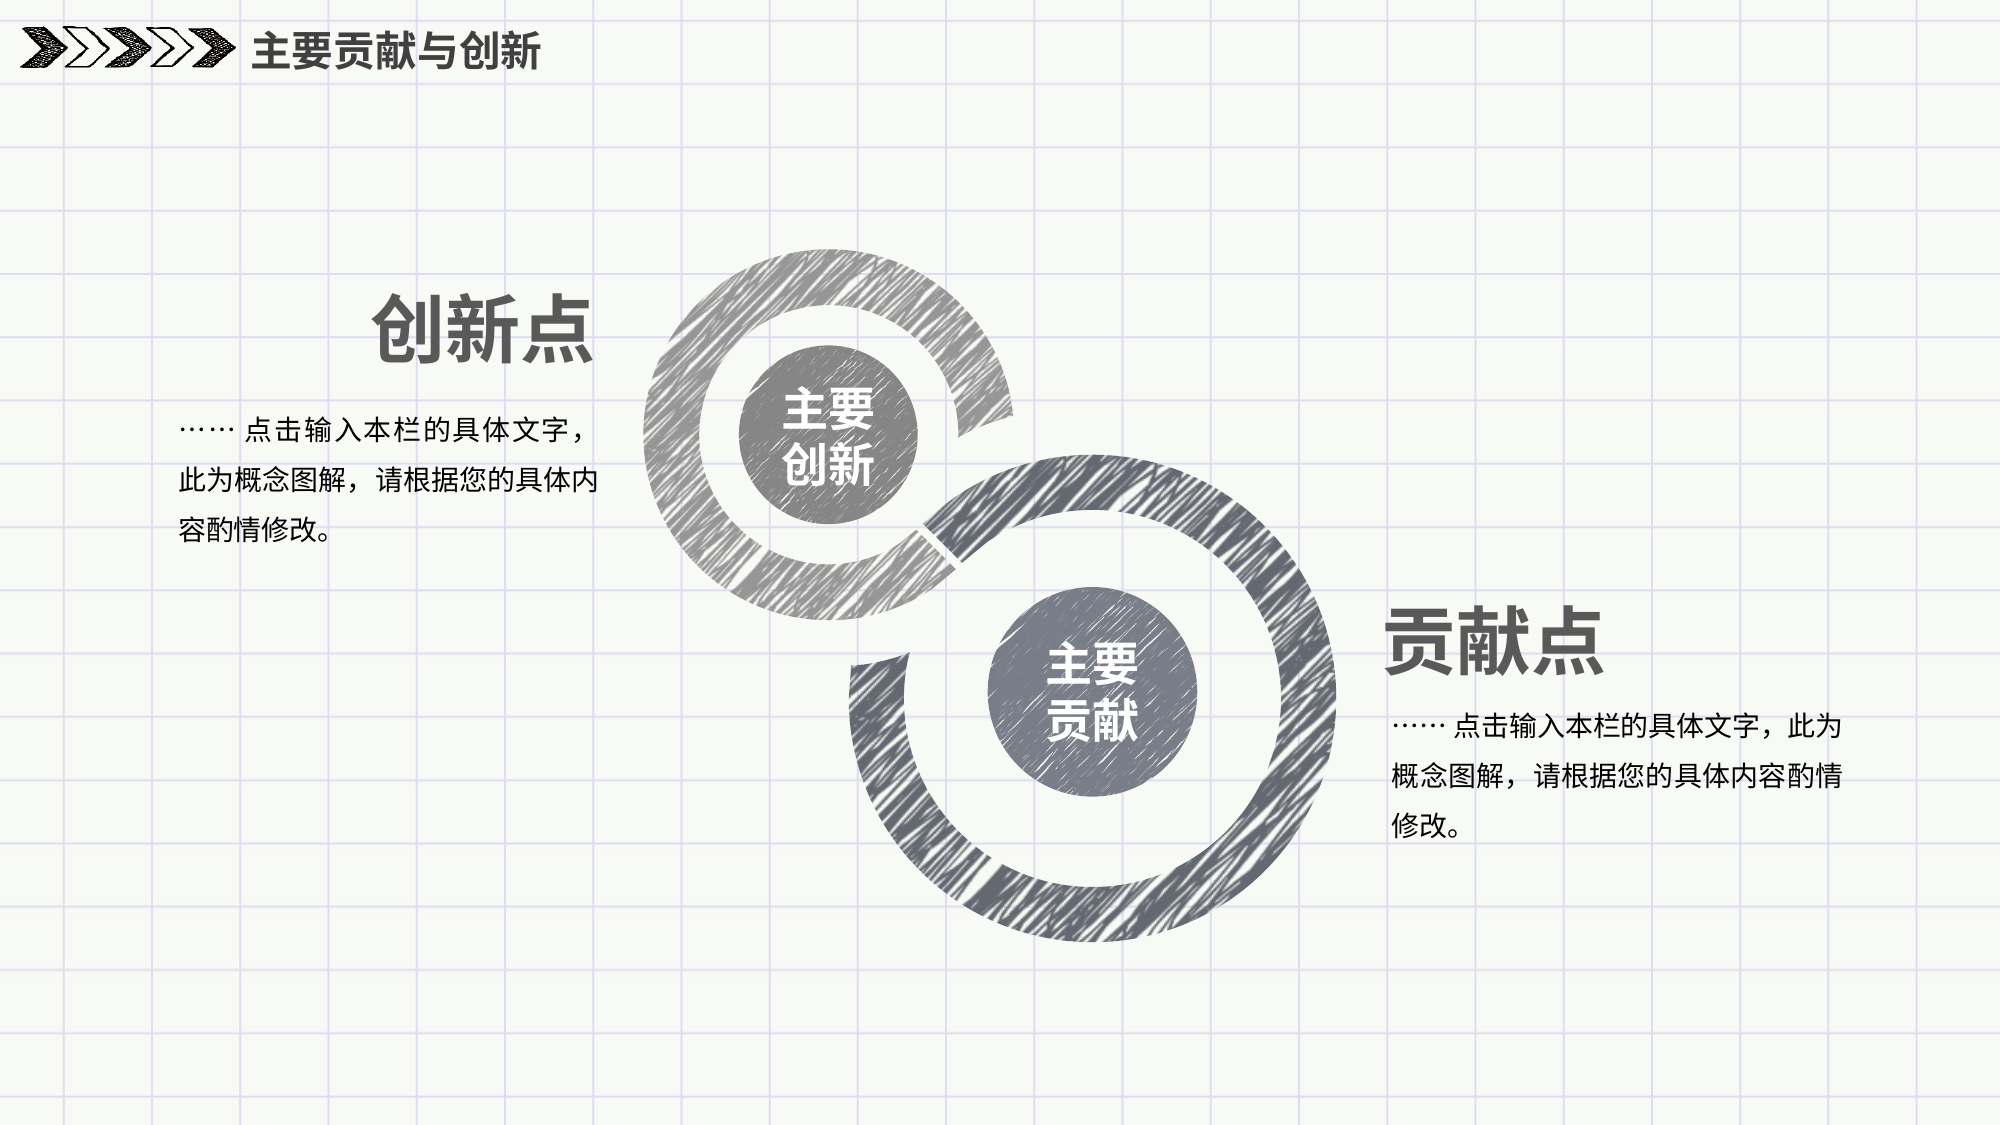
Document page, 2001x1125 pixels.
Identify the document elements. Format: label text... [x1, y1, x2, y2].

text_box 创新点 [231, 282, 596, 373]
text_box 主要贡献与创新 [235, 17, 596, 82]
text_box 贡献点 [1311, 587, 1715, 692]
picture [20, 26, 236, 68]
text_box [737, 344, 919, 526]
text_box [847, 453, 1338, 944]
text_box 主要贡献 [1040, 634, 1144, 750]
text_box 主要创新 [766, 379, 890, 491]
text_box 贡献点 [1273, 652, 1279, 692]
text_box 05 [0, 0, 2000, 1125]
text_box [642, 248, 1015, 622]
text_box ……点击输入本栏的具体文字，此为概念图解，请根据您的具体内容酌情修改。 [178, 395, 600, 546]
text_box ……点击输入本栏的具体文字，此为概念图解，请根据您的具体内容酌情修改。 [1391, 691, 1843, 842]
text_box [986, 586, 1199, 798]
